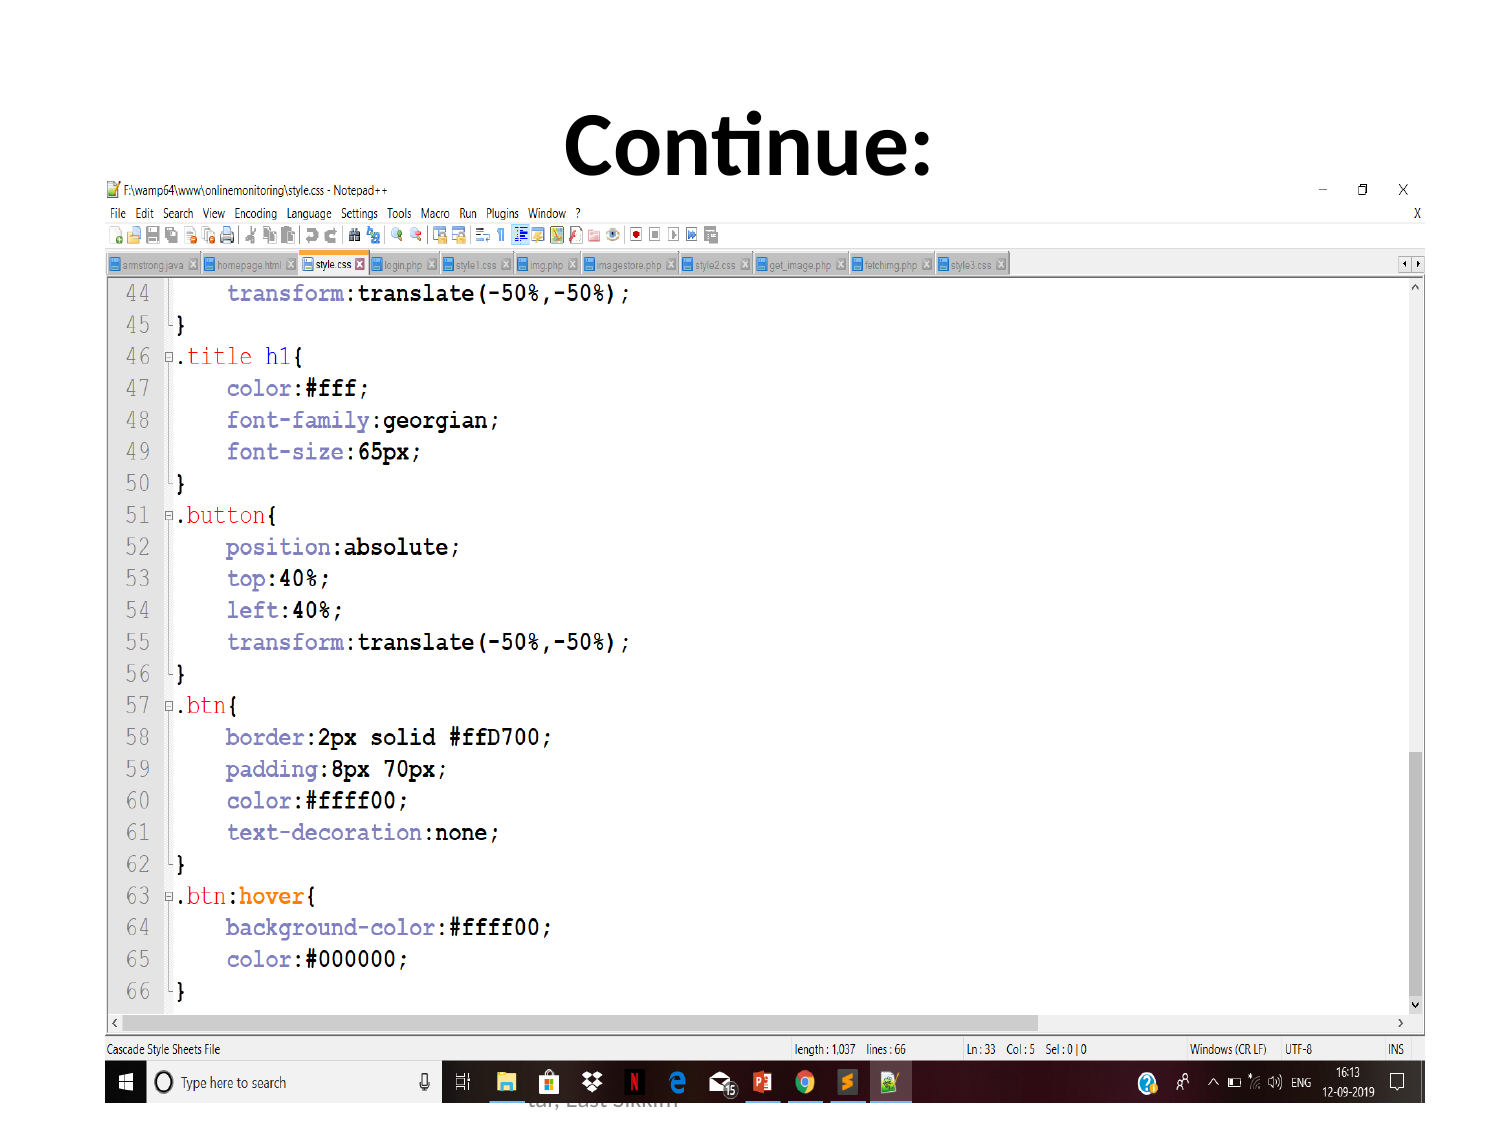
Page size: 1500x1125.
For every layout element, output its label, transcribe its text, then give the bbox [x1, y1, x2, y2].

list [104, 177, 1426, 1103]
title Continue: [75, 45, 1425, 233]
